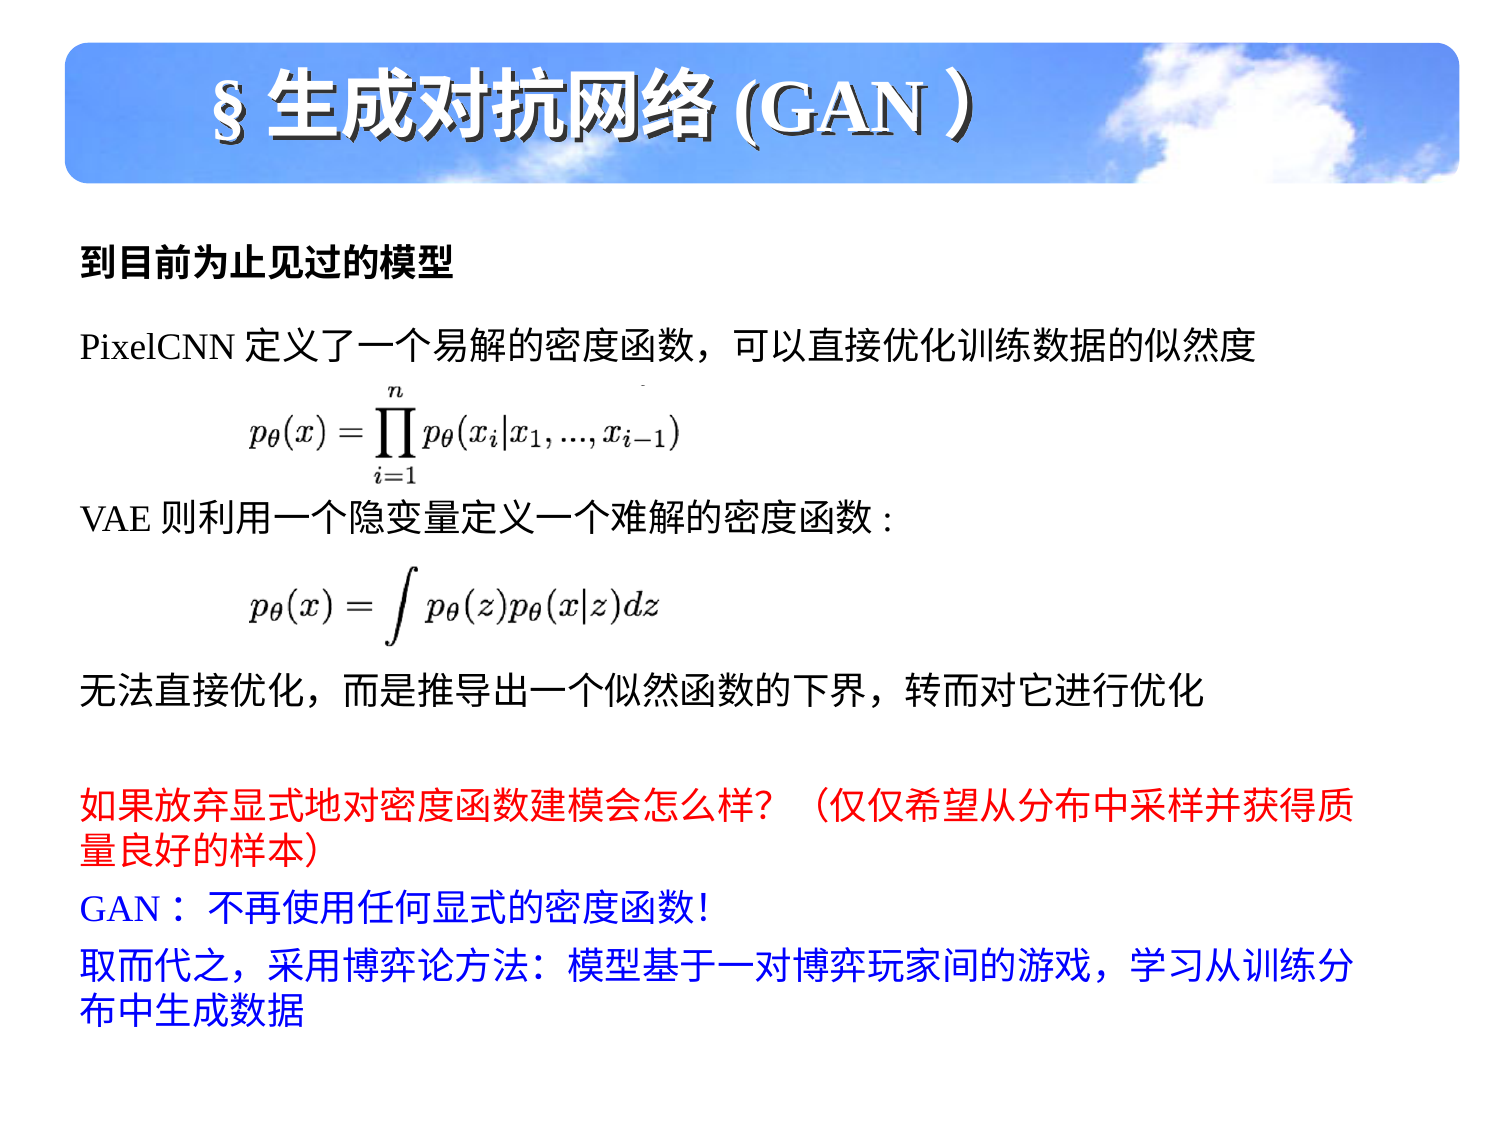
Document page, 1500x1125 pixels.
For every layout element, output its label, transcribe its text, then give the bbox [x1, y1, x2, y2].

picture [241, 384, 683, 492]
picture [229, 562, 672, 650]
picture [64, 42, 1460, 184]
title §生成对抗网络(GAN） [194, 42, 1408, 161]
